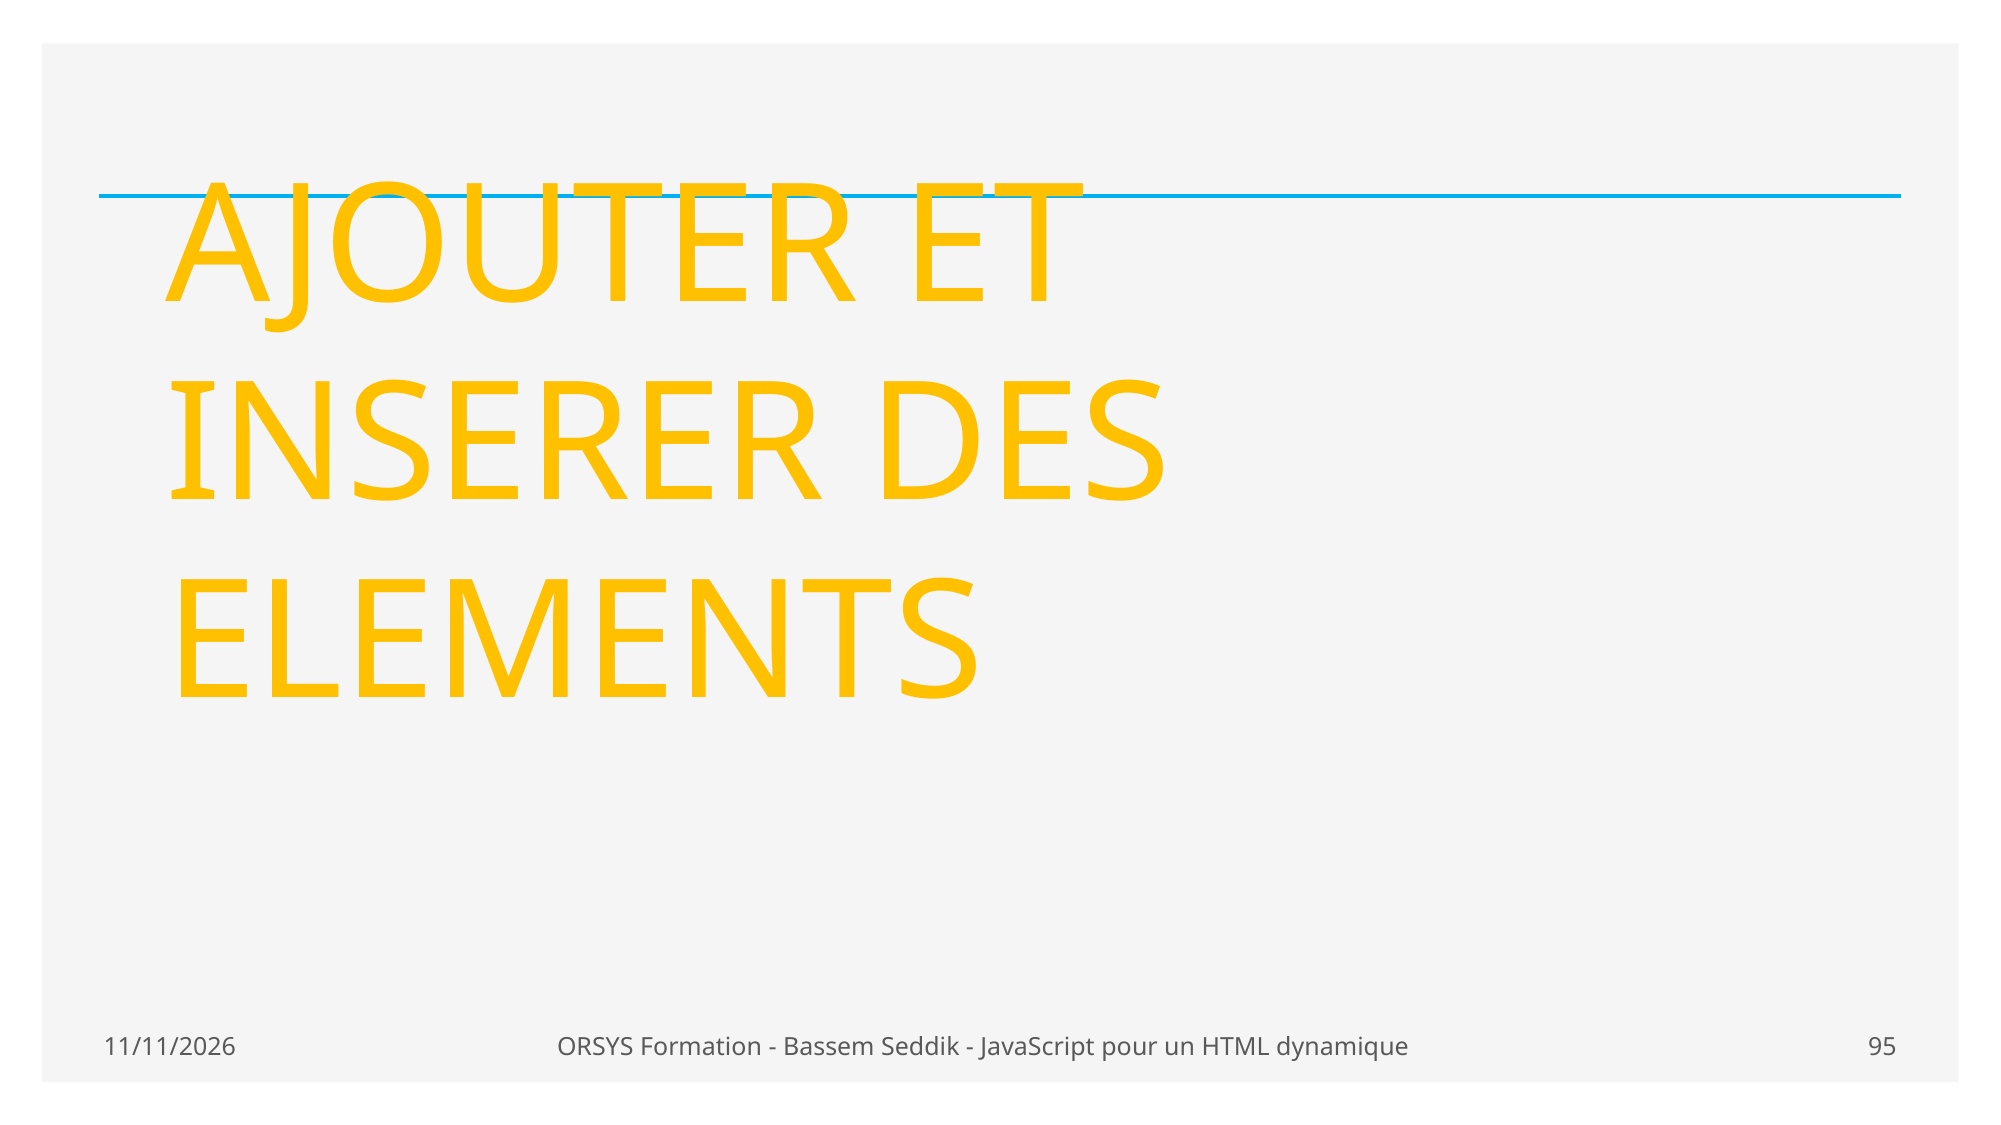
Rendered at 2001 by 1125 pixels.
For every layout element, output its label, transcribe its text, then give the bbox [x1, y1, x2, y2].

picture [397, 194, 426, 198]
picture [574, 194, 661, 198]
footer ORSYS Formation - Bassem Seddik - JavaScript pour un HTML dynamique [340, 1017, 1626, 1078]
picture [467, 194, 481, 198]
slide_number 95 [1626, 1017, 1912, 1078]
picture [348, 194, 378, 198]
picture [681, 194, 745, 198]
title AJOUTER ET INSERER DES ELEMENTS [150, 312, 1800, 738]
picture [995, 194, 1082, 198]
picture [294, 194, 307, 198]
picture [773, 194, 841, 198]
picture [206, 194, 229, 198]
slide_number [88, 1017, 340, 1078]
picture [543, 194, 557, 198]
picture [918, 194, 982, 198]
